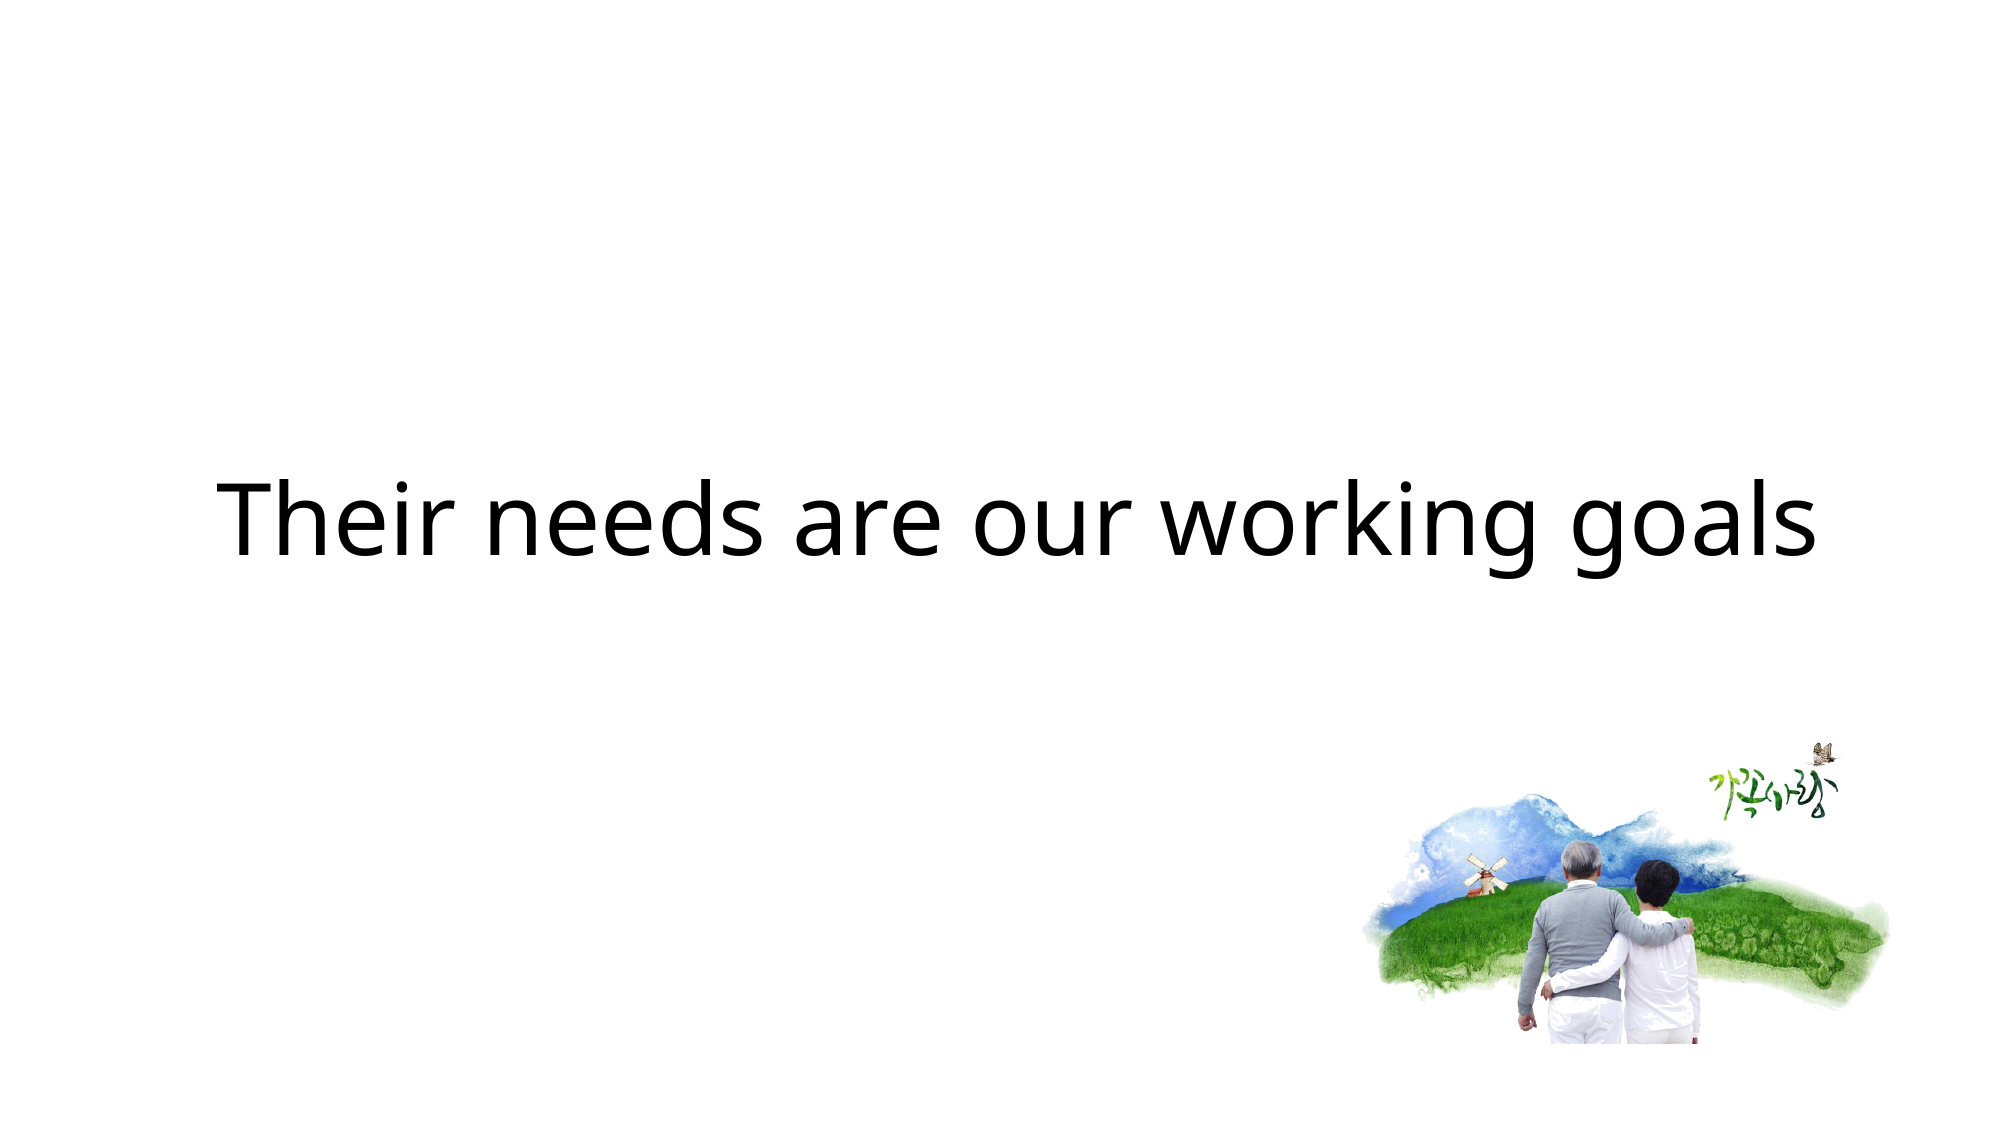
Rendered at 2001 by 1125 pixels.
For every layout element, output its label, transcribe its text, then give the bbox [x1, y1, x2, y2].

text_box Their needs are our working goals [201, 447, 1960, 583]
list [1329, 685, 1920, 1044]
